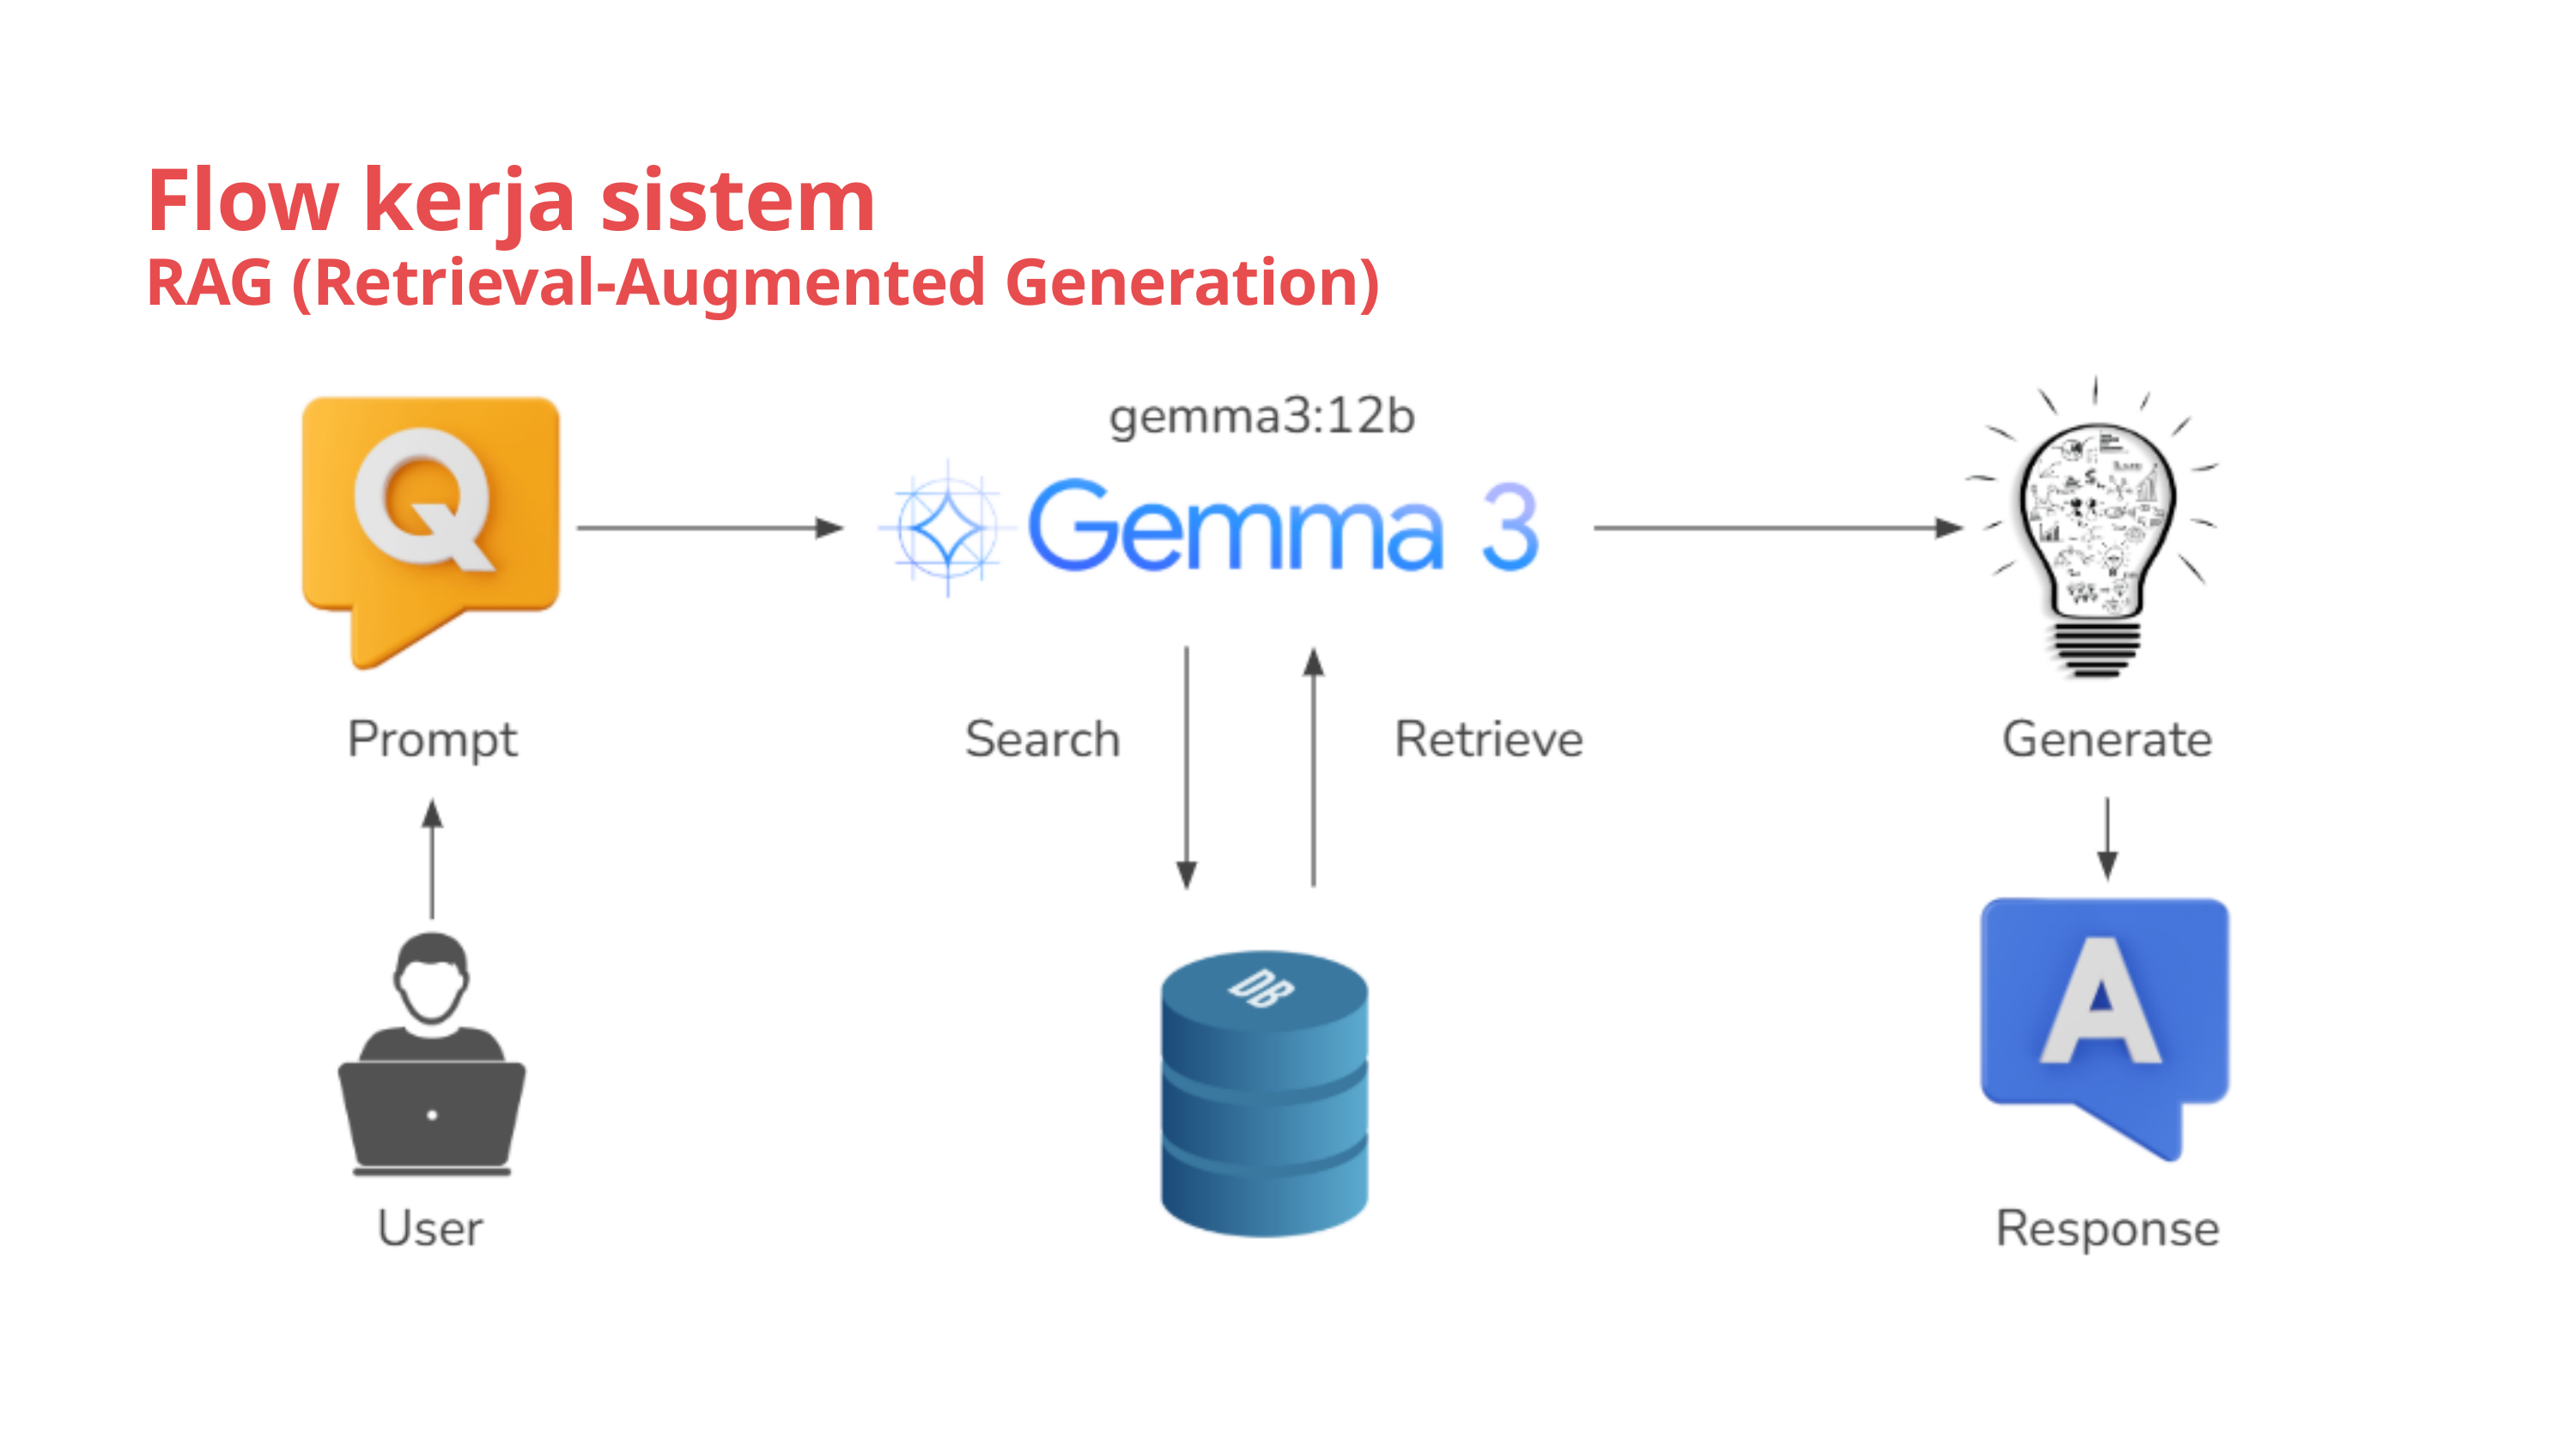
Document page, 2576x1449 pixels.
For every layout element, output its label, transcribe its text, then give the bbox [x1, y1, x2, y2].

text_box [234, 335, 2342, 1344]
text_box Flow kerja sistem RAG (Retrieval-Augmented Generation) [144, 153, 1475, 318]
